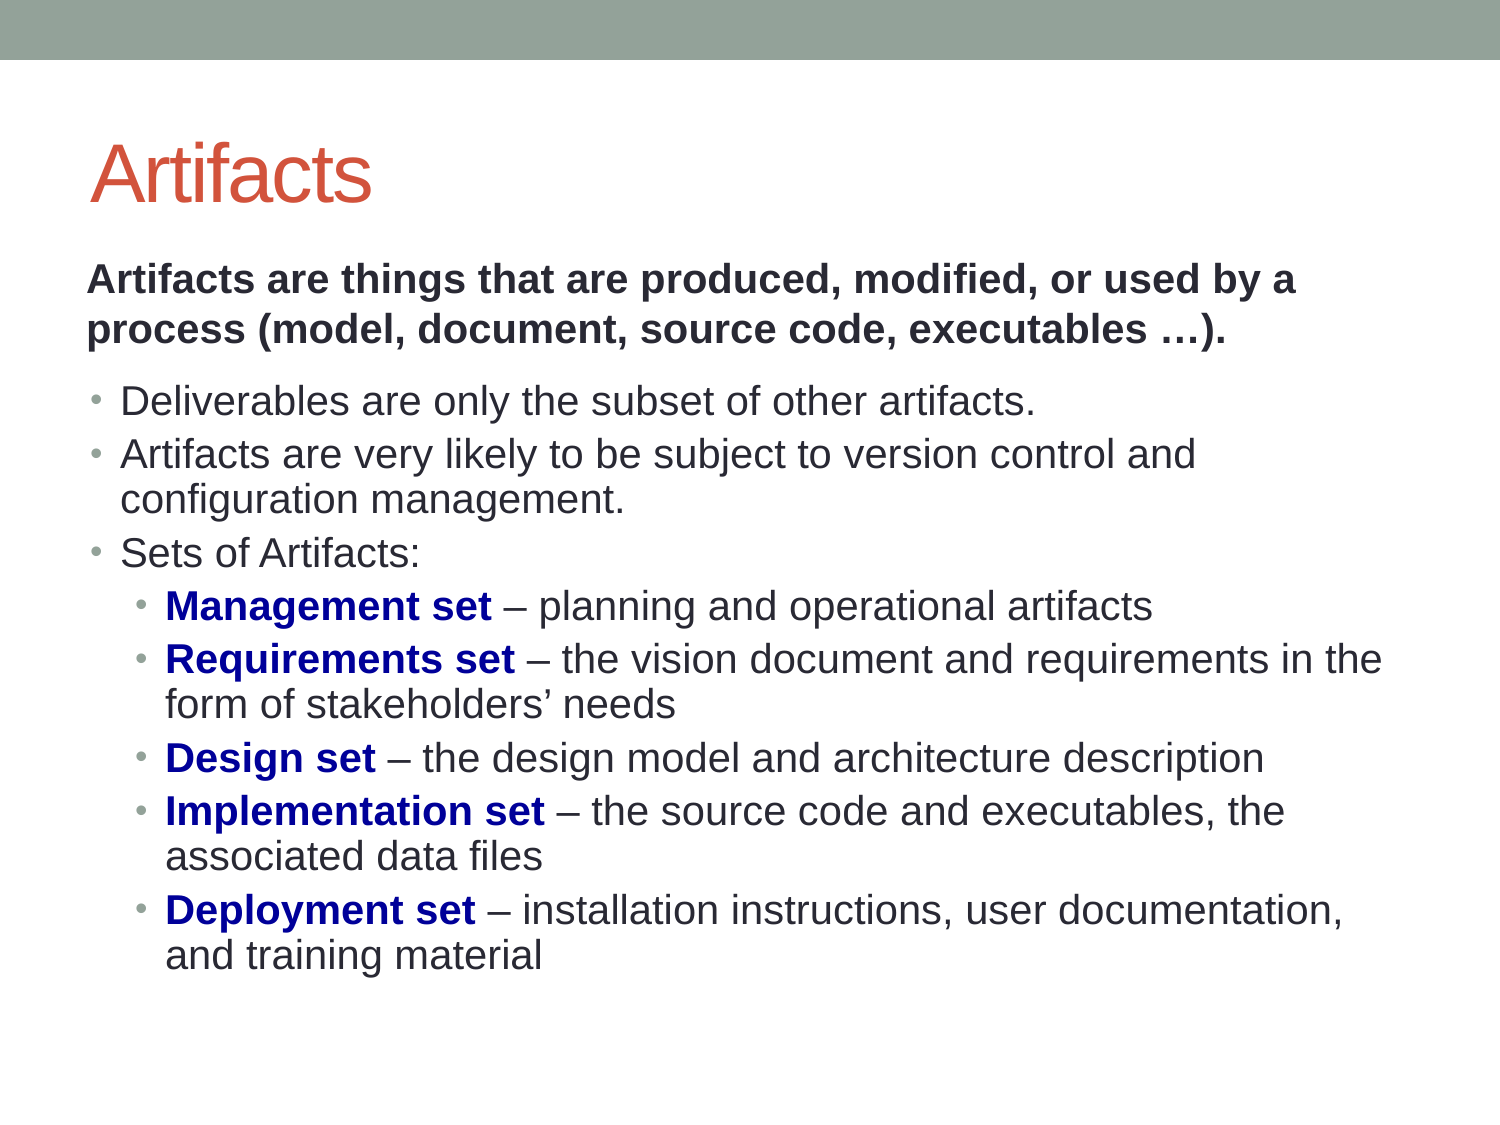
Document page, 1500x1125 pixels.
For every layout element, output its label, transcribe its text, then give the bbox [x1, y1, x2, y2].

title Artifacts [75, 87, 1425, 250]
text_box Artifacts are things that are produced, modified, or used by a process (model, document, source code, executables …). [71, 243, 1325, 359]
list Deliverables are only the subset of other artifacts. Artifacts are very likely to be subject to version control and configuration management. Sets of Artifacts: Management set – planning and operational artifacts Requirements set – the vision document and requirements in the form of stakeholders’ needs Design set – the design model and architecture description Implementation set – the source code and executables, the associated data files Deployment set – installation instructions, user documentation, and training material [75, 371, 1425, 1006]
